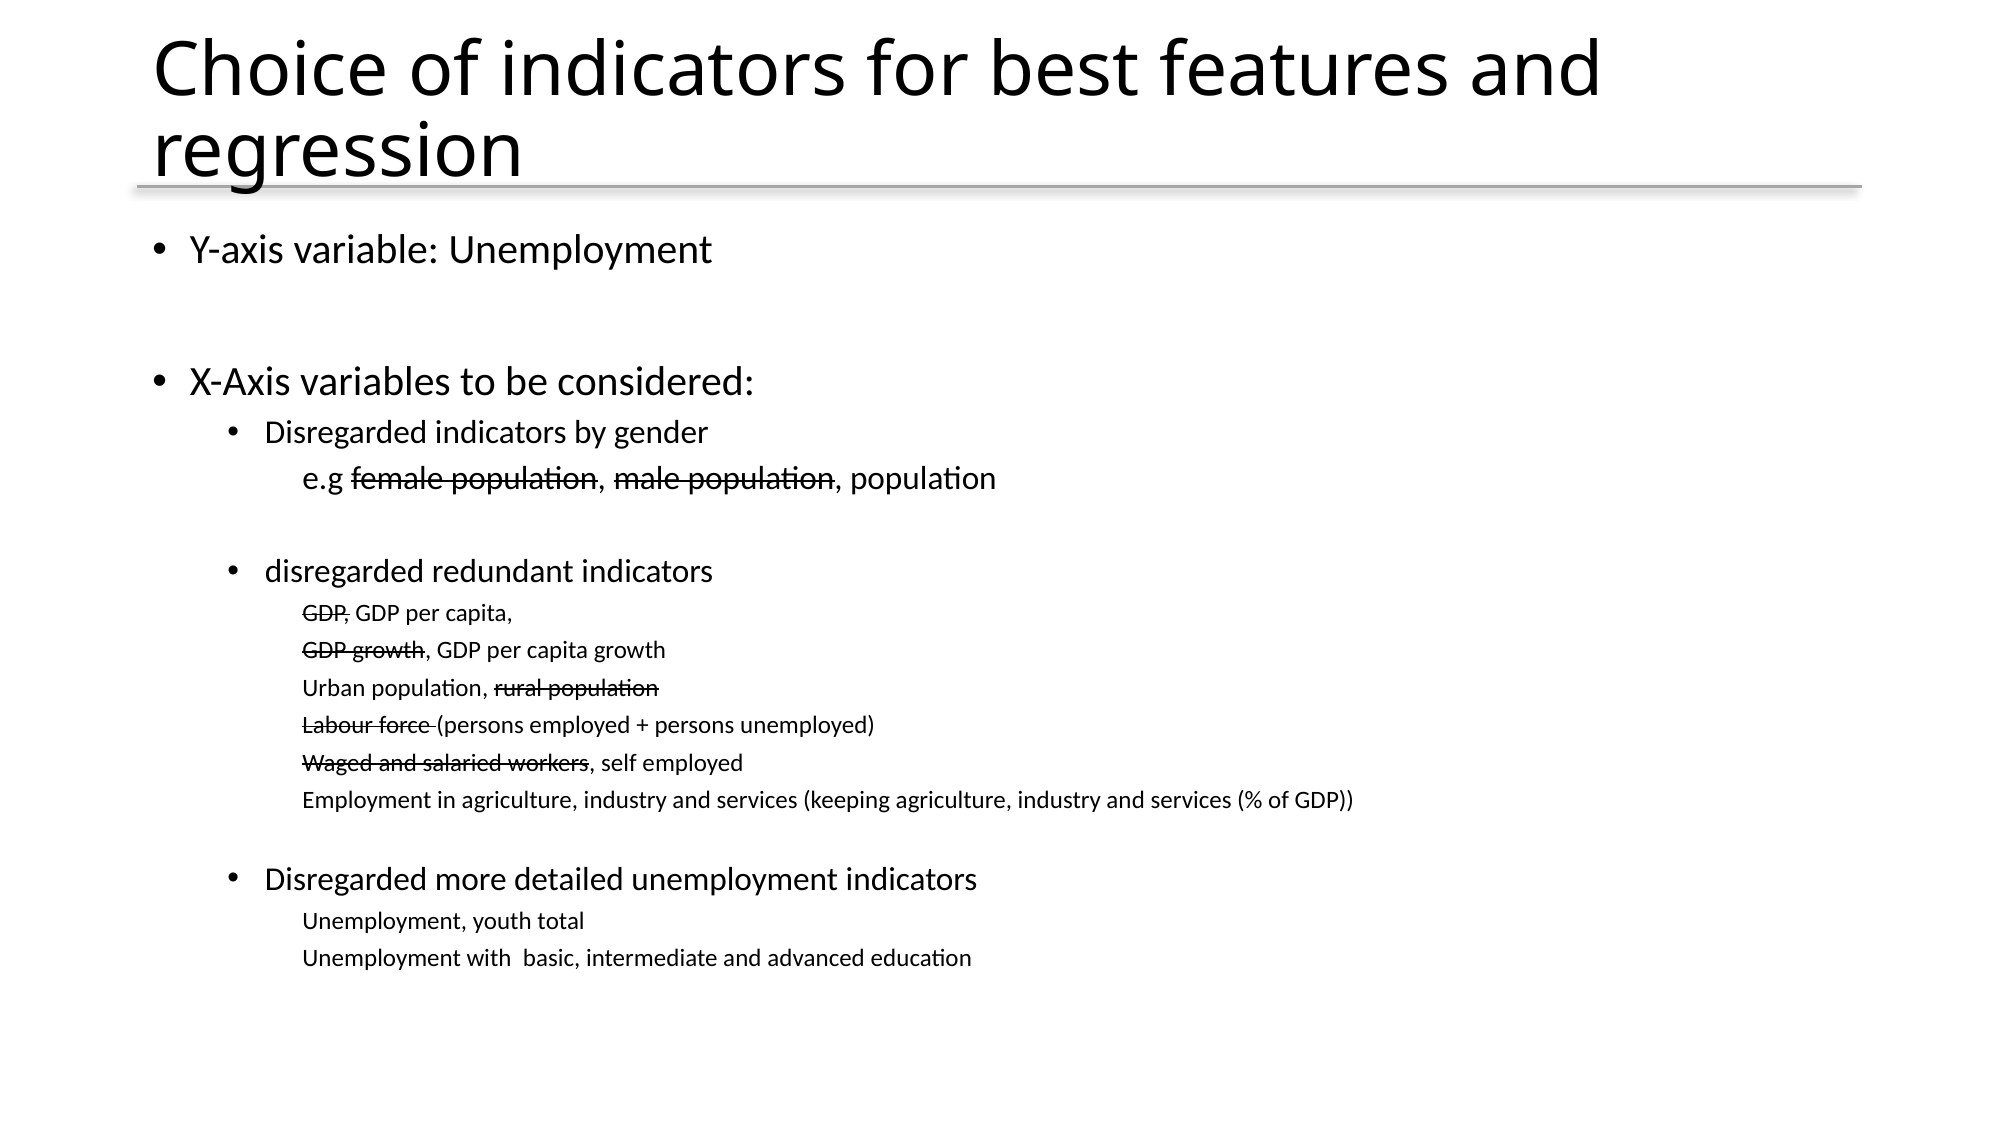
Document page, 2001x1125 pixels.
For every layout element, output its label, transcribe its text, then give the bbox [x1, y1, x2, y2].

list Y-axis variable: Unemployment X-Axis variables to be considered: Disregarded indicators by gender e.g female population, male population, population disregarded redundant indicators GDP, GDP per capita, GDP growth, GDP per capita growth Urban population, rural population Labour force (persons employed + persons unemployed) Waged and salaried workers, self employed Employment in agriculture, industry and services (keeping agriculture, industry and services (% of GDP)) Disregarded more detailed unemployment indicators Unemployment, youth total Unemployment with basic, intermediate and advanced education [137, 220, 1863, 1014]
title Choice of indicators for best features and regression [137, 3, 1863, 220]
